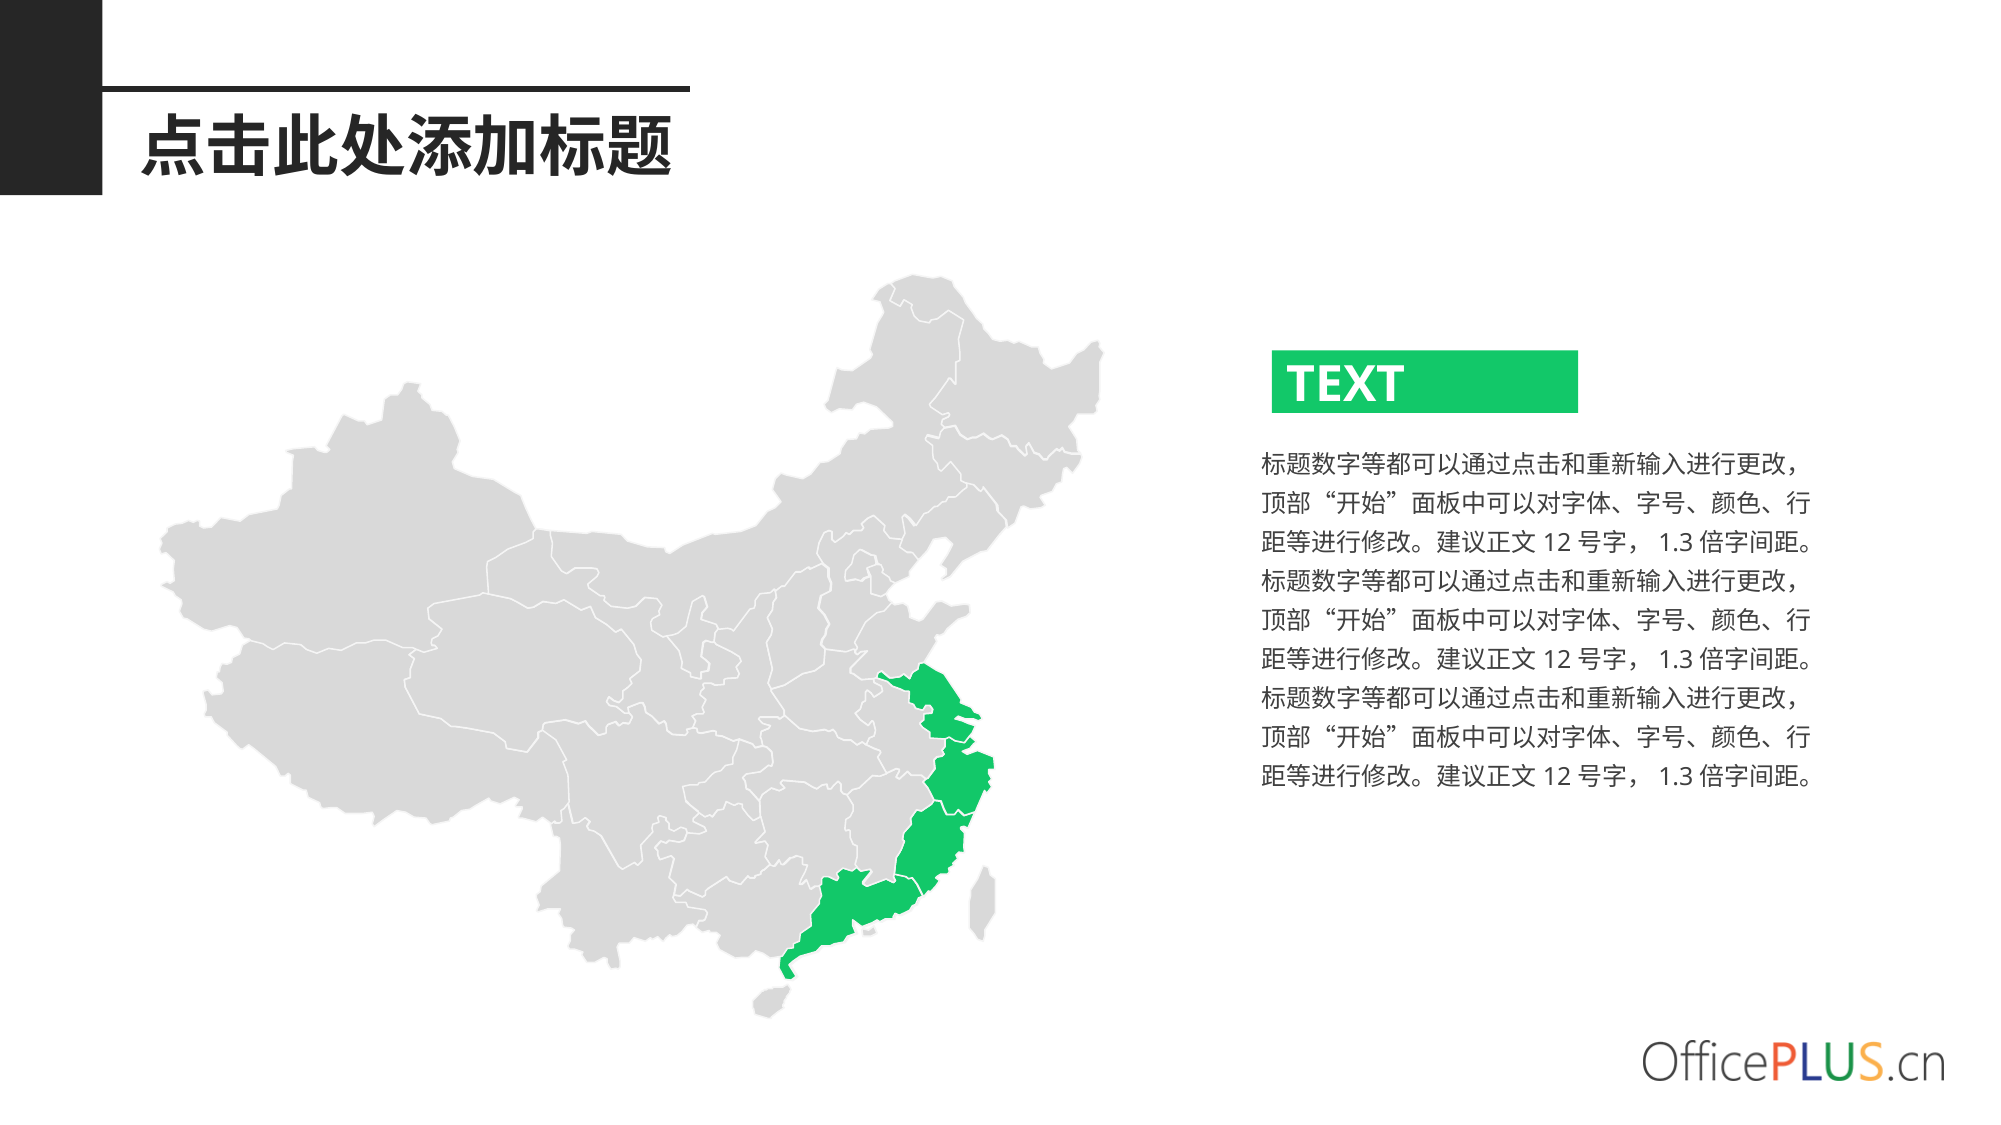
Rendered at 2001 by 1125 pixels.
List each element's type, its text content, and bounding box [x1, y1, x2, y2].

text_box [159, 274, 1105, 1019]
picture [1643, 1040, 1944, 1081]
text_box TEXT [1271, 349, 1579, 414]
list 点击此处添加标题 [124, 96, 837, 193]
text_box 标题数字等都可以通过点击和重新输入进行更改，顶部“开始”面板中可以对字体、字号、颜色、行距等进行修改。建议正文12号字，1.3倍字间距。标题数字等都可以通过点击和重新输入进行更改，顶部“开始”面板中可以对字体、字号、颜色、行距等进行修改。建议正文12号字，1.3倍字间距。标题数字等都可以通过点击和重新输入进行更改，顶部“开始”面板中可以对字体、字号、颜色、行距等进行修改。建议正文12号字，1.3倍字间距。 [1250, 434, 1841, 796]
